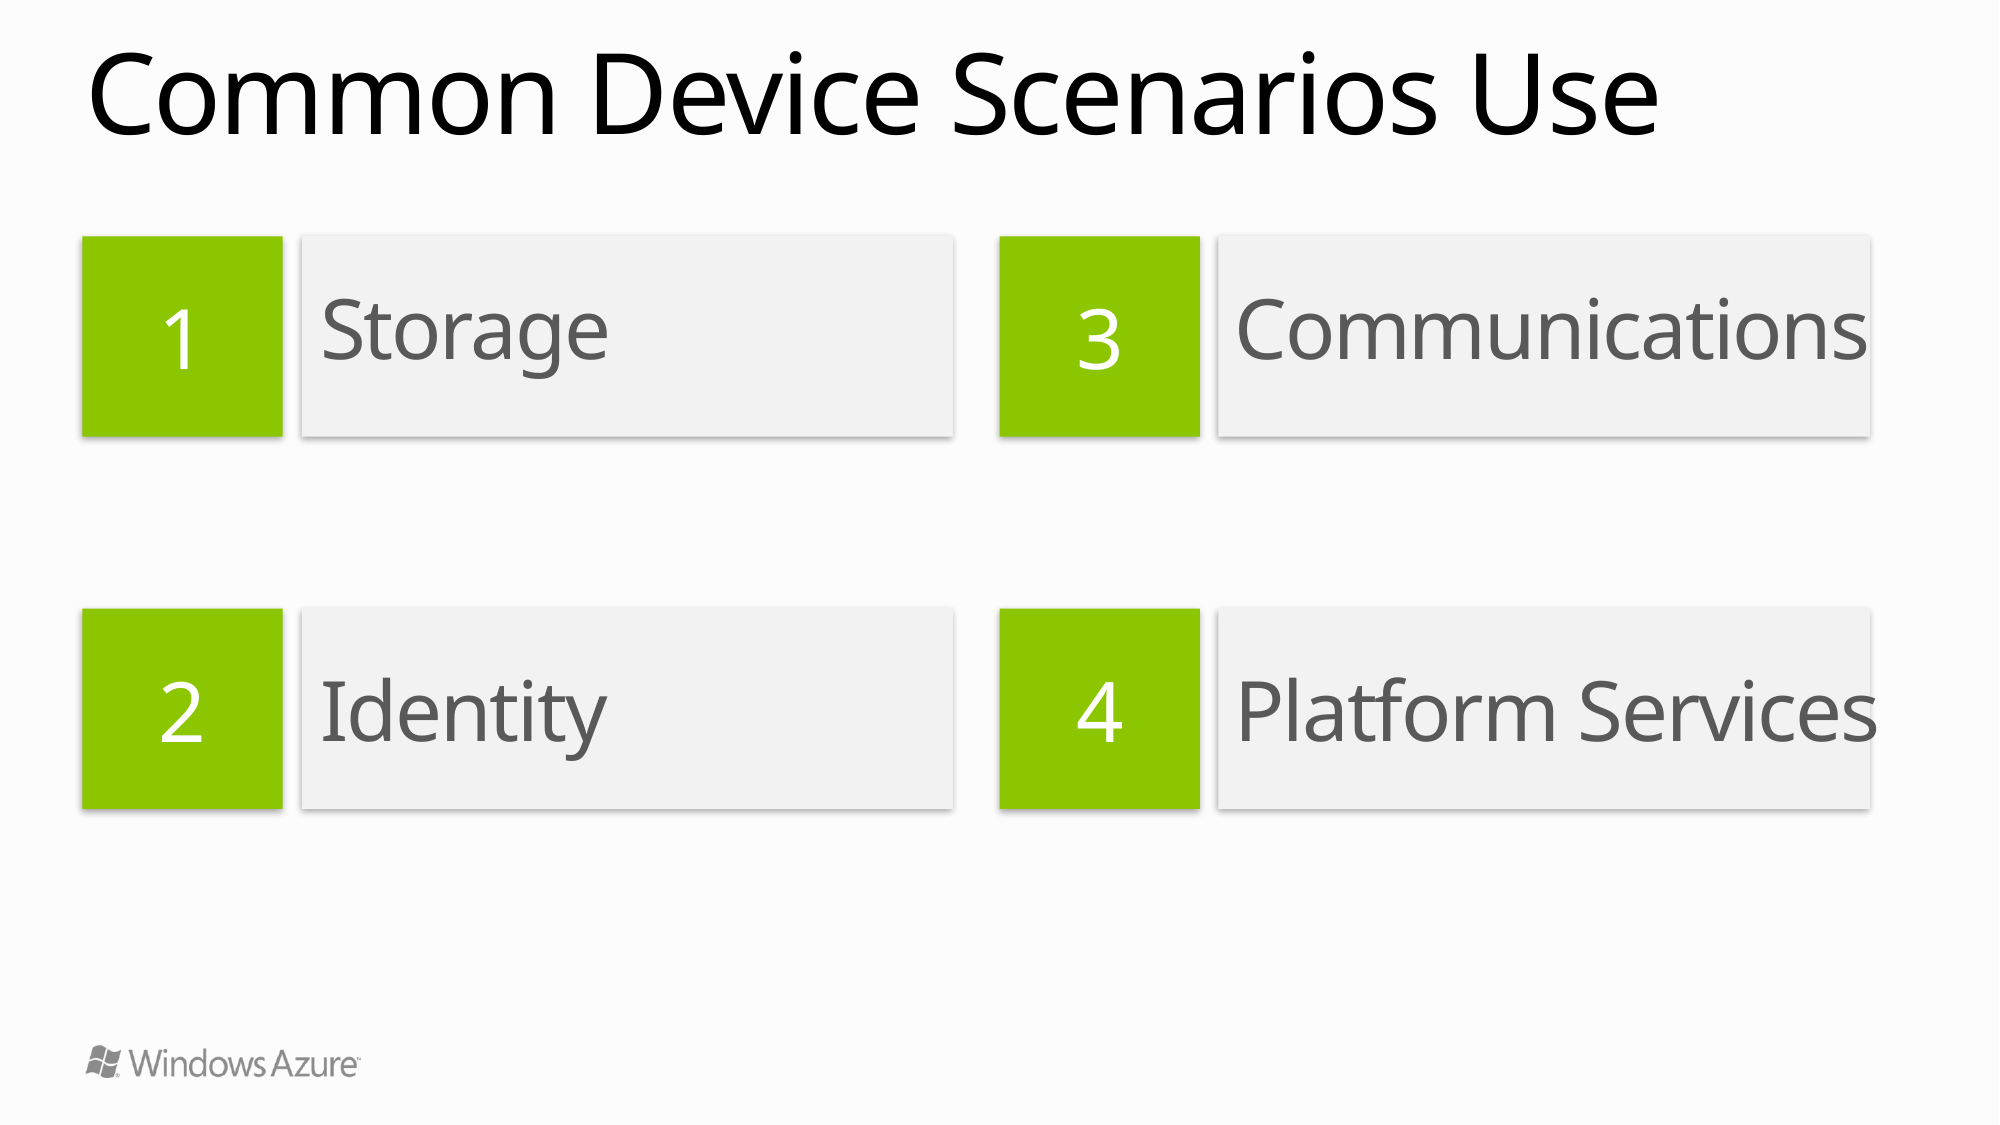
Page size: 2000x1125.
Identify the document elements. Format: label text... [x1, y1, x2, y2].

title Common Device Scenarios Use [85, 37, 1914, 161]
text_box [999, 235, 1915, 437]
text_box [82, 607, 998, 810]
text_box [999, 607, 1915, 810]
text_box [82, 235, 998, 437]
